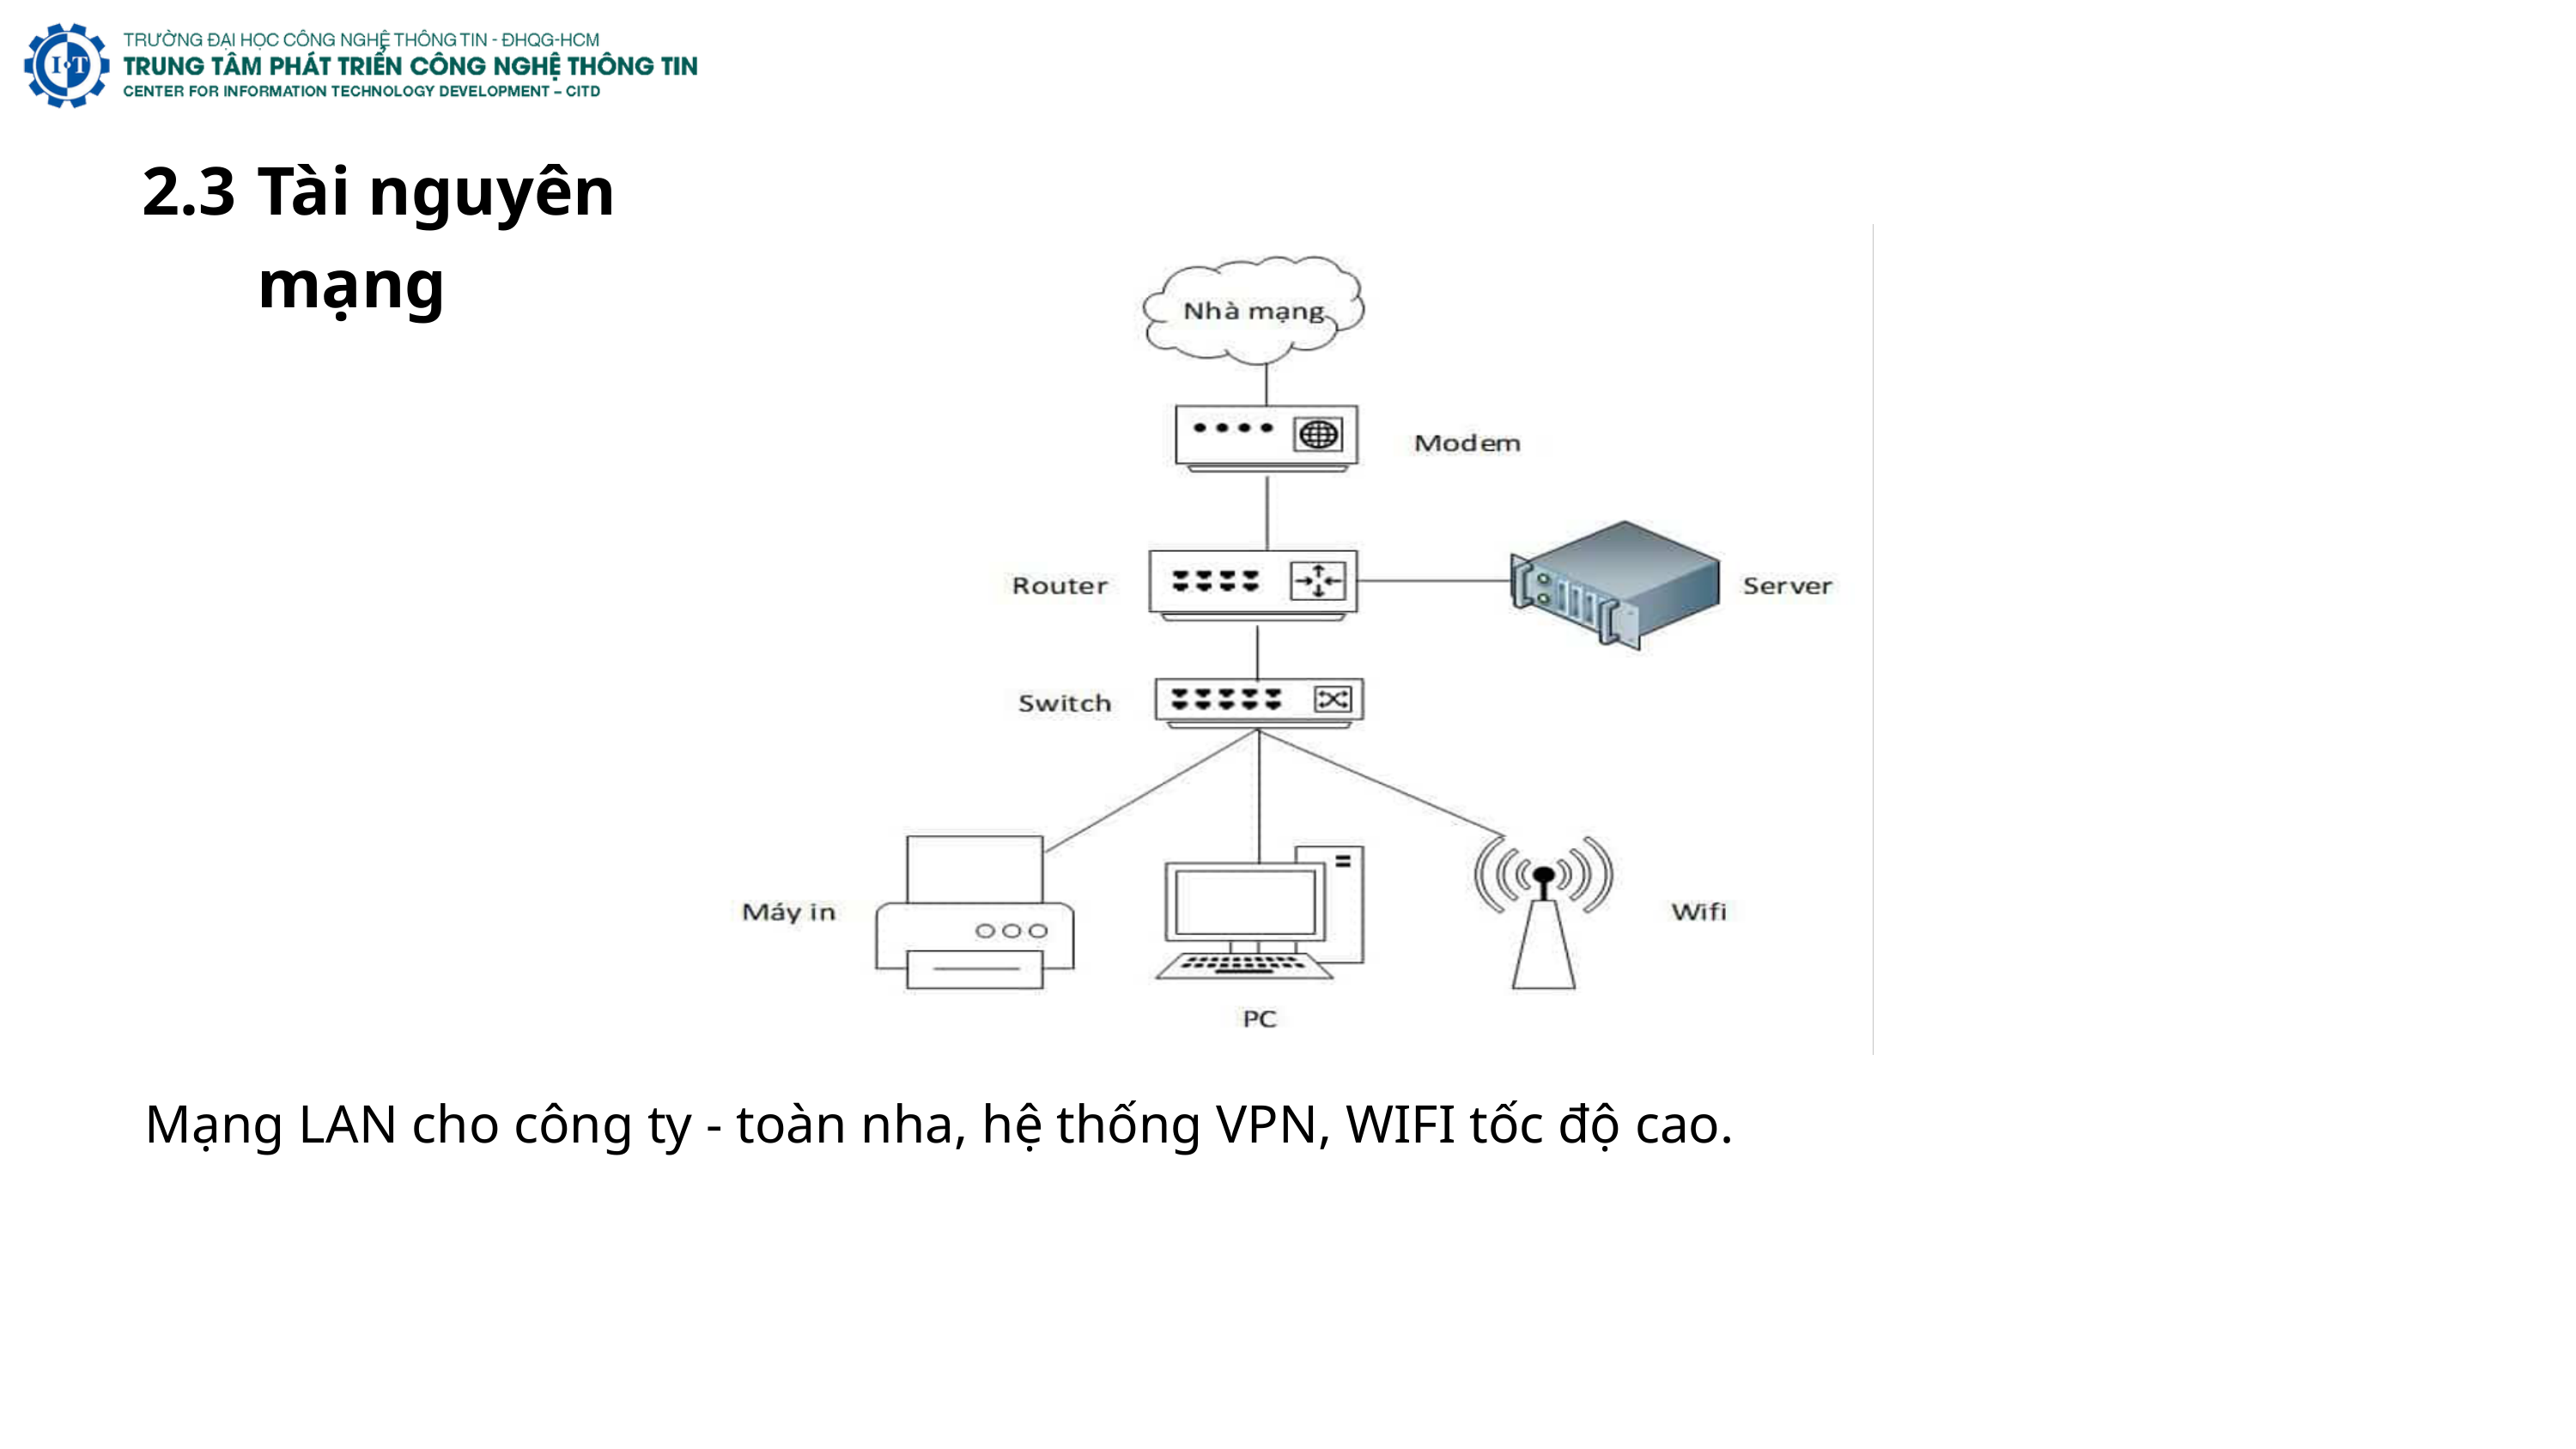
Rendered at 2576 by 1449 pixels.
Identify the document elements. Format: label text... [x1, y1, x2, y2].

text_box Tài nguyên mạng [257, 135, 804, 321]
text_box [19, 20, 704, 112]
text_box Mạng LAN cho công ty - toàn nha, hệ thống VPN, WIFI tốc độ cao. [144, 1080, 1759, 1154]
text_box [702, 224, 1874, 1055]
text_box 2.3 [142, 135, 258, 228]
